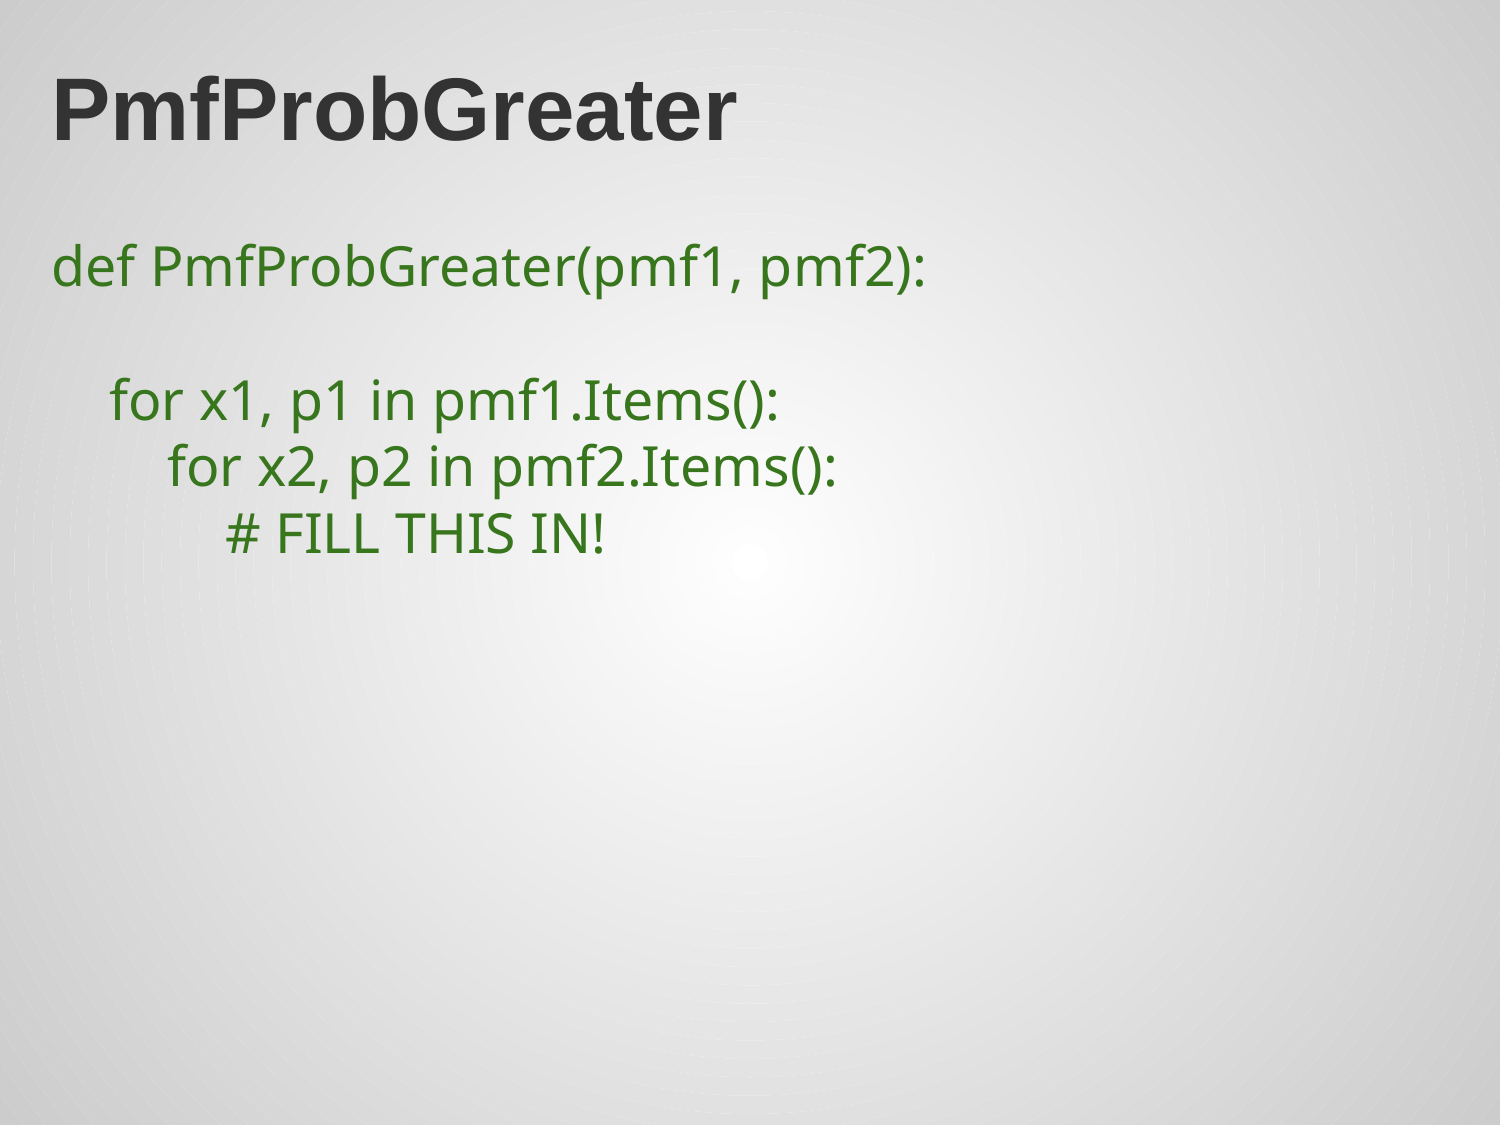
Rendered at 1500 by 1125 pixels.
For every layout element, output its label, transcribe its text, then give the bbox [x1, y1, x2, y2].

list def PmfProbGreater(pmf1, pmf2): for x1, p1 in pmf1.Items(): for x2, p2 in pmf2.Items(): # FILL THIS IN! [45, 224, 1466, 1045]
title PmfProbGreater [45, 45, 1467, 192]
